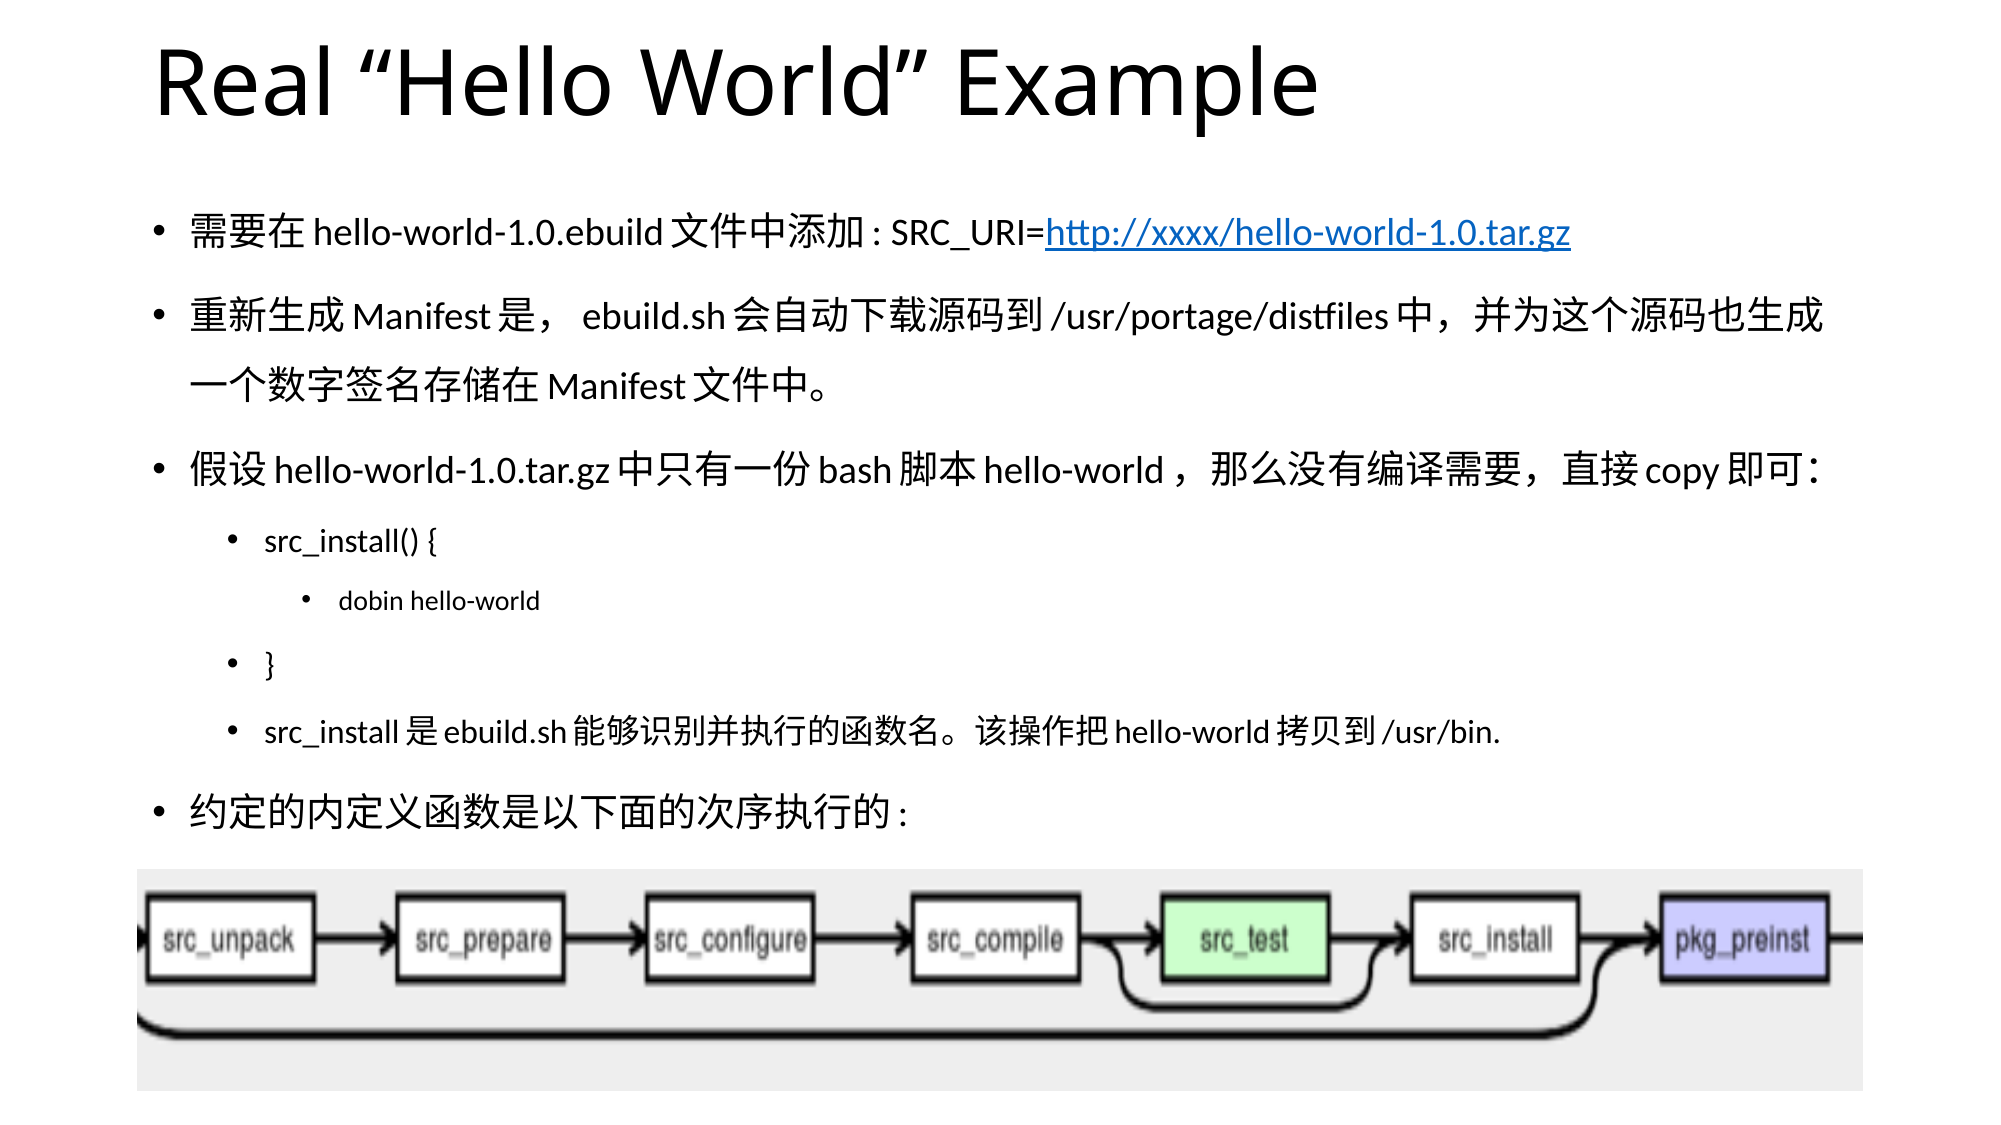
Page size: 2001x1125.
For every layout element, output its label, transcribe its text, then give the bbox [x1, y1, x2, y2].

picture [137, 869, 1863, 1091]
title Real “Hello World” Example [137, 23, 1863, 148]
list 需要在hello-world-1.0.ebuild文件中添加: SRC_URI=http://xxxx/hello-world-1.0.tar.gz 重新生成Manifest是，ebuild.sh会自动下载源码到/usr/portage/distfiles中，并为这个源码也生成一个数字签名存储在Manifest文件中。 假设hello-world-1.0.tar.gz中只有一份bash脚本hello-world，那么没有编译需要，直接copy即可： src_install() { dobin hello-world } src_install是ebuild.sh能够识别并执行的函数名。该操作把hello-world拷贝到/usr/bin. 约定的内定义函数是以下面的次序执行的: [137, 175, 1863, 843]
